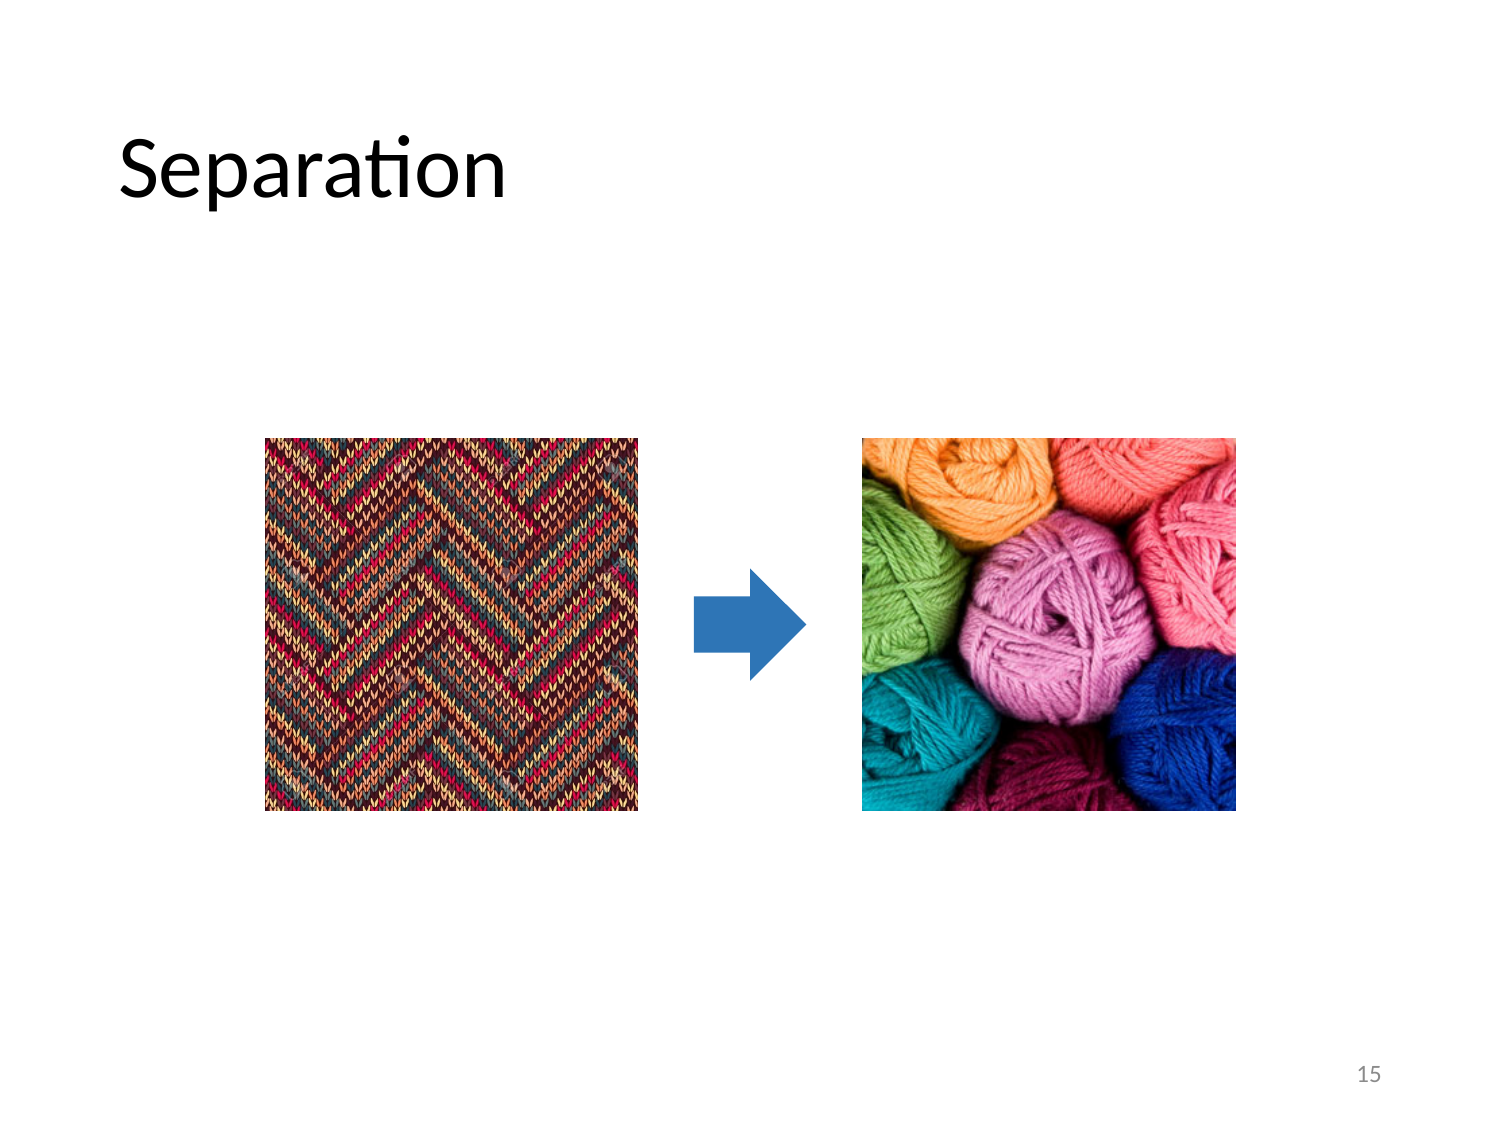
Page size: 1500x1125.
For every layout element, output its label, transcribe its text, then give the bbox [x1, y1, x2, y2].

picture [862, 438, 1236, 811]
picture [265, 438, 638, 811]
text_box [692, 565, 808, 684]
title Separation [103, 59, 1397, 278]
slide_number 15 [1059, 1042, 1397, 1103]
